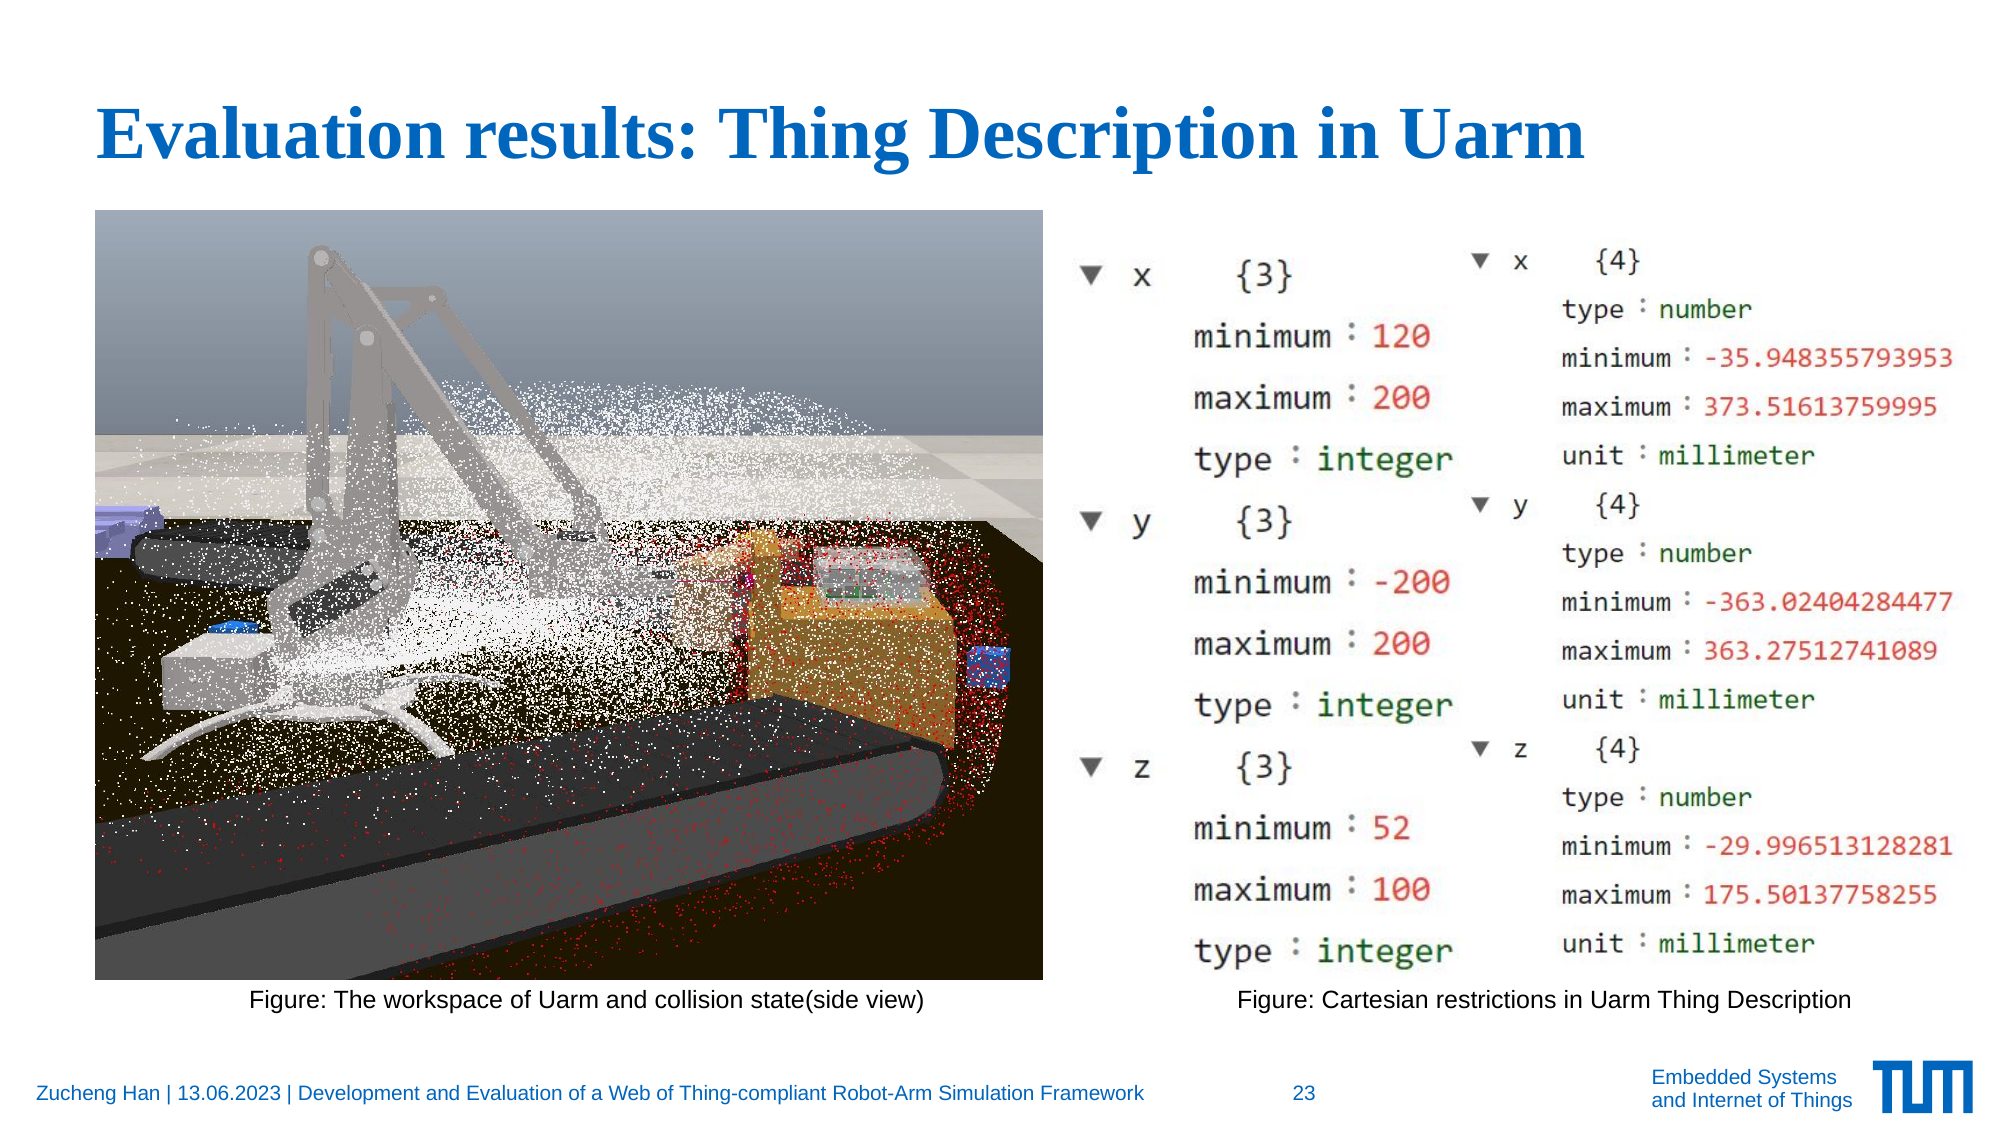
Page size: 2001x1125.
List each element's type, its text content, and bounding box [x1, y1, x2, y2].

text_box Figure: Cartesian restrictions in Uarm Thing Description [1222, 986, 1939, 1022]
text_box Figure: The workspace of Uarm and collision state(side view) [234, 988, 951, 1022]
picture [1048, 235, 1977, 980]
picture [95, 210, 1044, 980]
slide_number 23 [1212, 1061, 1398, 1122]
text_box Evaluation results: Thing Description in Uarm [96, 83, 1939, 175]
footer Zucheng Han | 13.06.2023 | Development and Evaluation of a Web of Thing-compliant Robot-Arm Simulation Framework [36, 1061, 1212, 1122]
